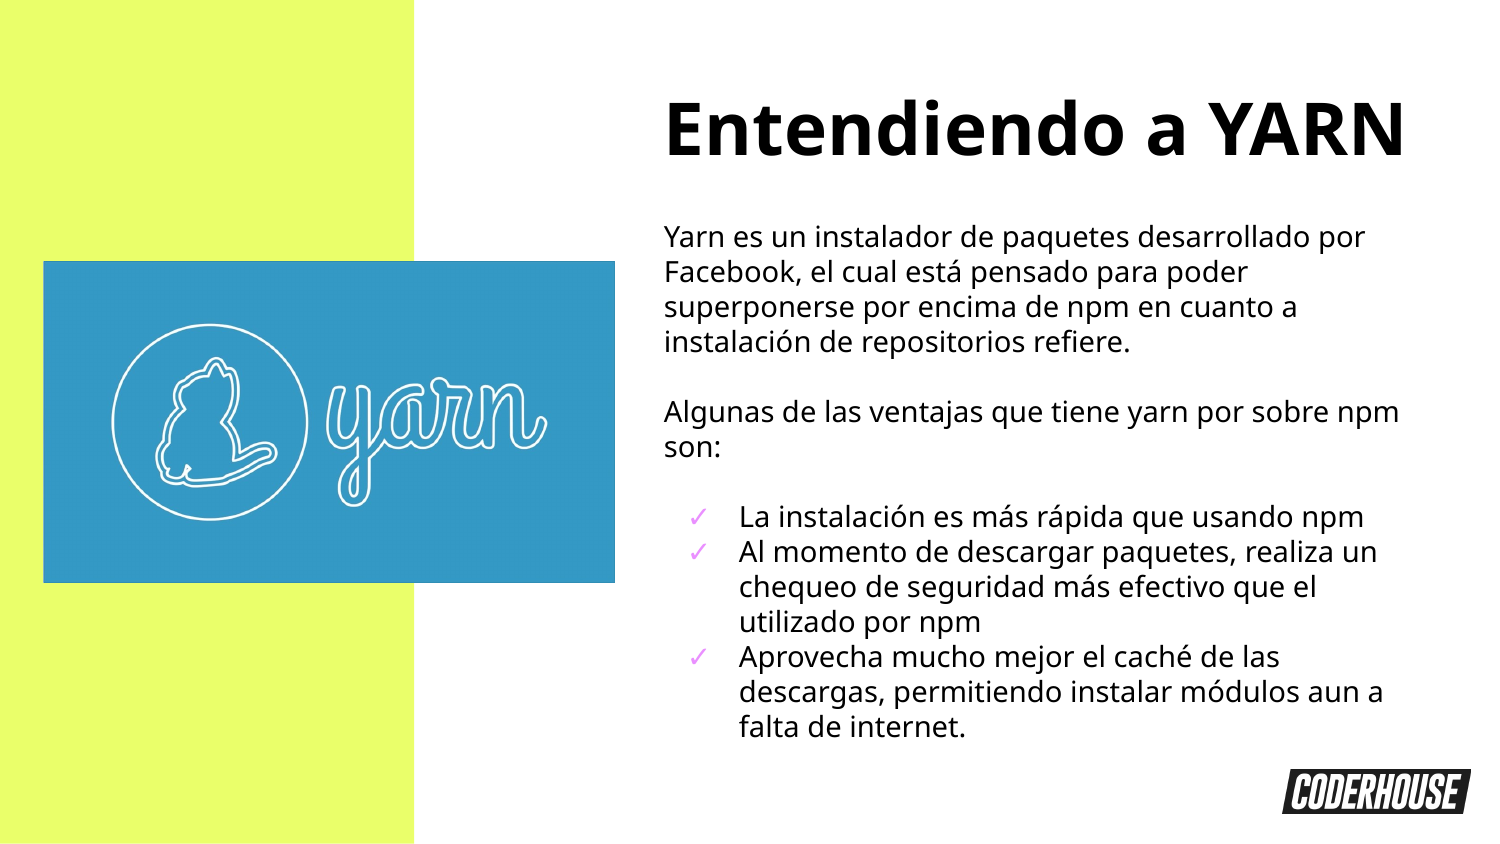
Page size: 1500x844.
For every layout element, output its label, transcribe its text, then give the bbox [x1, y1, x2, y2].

text_box [0, 0, 415, 844]
text_box Entendiendo a YARN [648, 76, 1500, 186]
picture [43, 261, 615, 583]
picture [1281, 769, 1471, 814]
text_box Yarn es un instalador de paquetes desarrollado por Facebook, el cual está pensado para poder superponerse por encima de npm en cuanto a instalación de repositorios refiere. Algunas de las ventajas que tiene yarn por sobre npm son: La instalación es más rápida que usando npm Al momento de descargar paquetes, realiza un chequeo de seguridad más efectivo que el utilizado por npm Aprovecha mucho mejor el caché de las descargas, permitiendo instalar módulos aun a falta de internet. [648, 203, 1421, 759]
